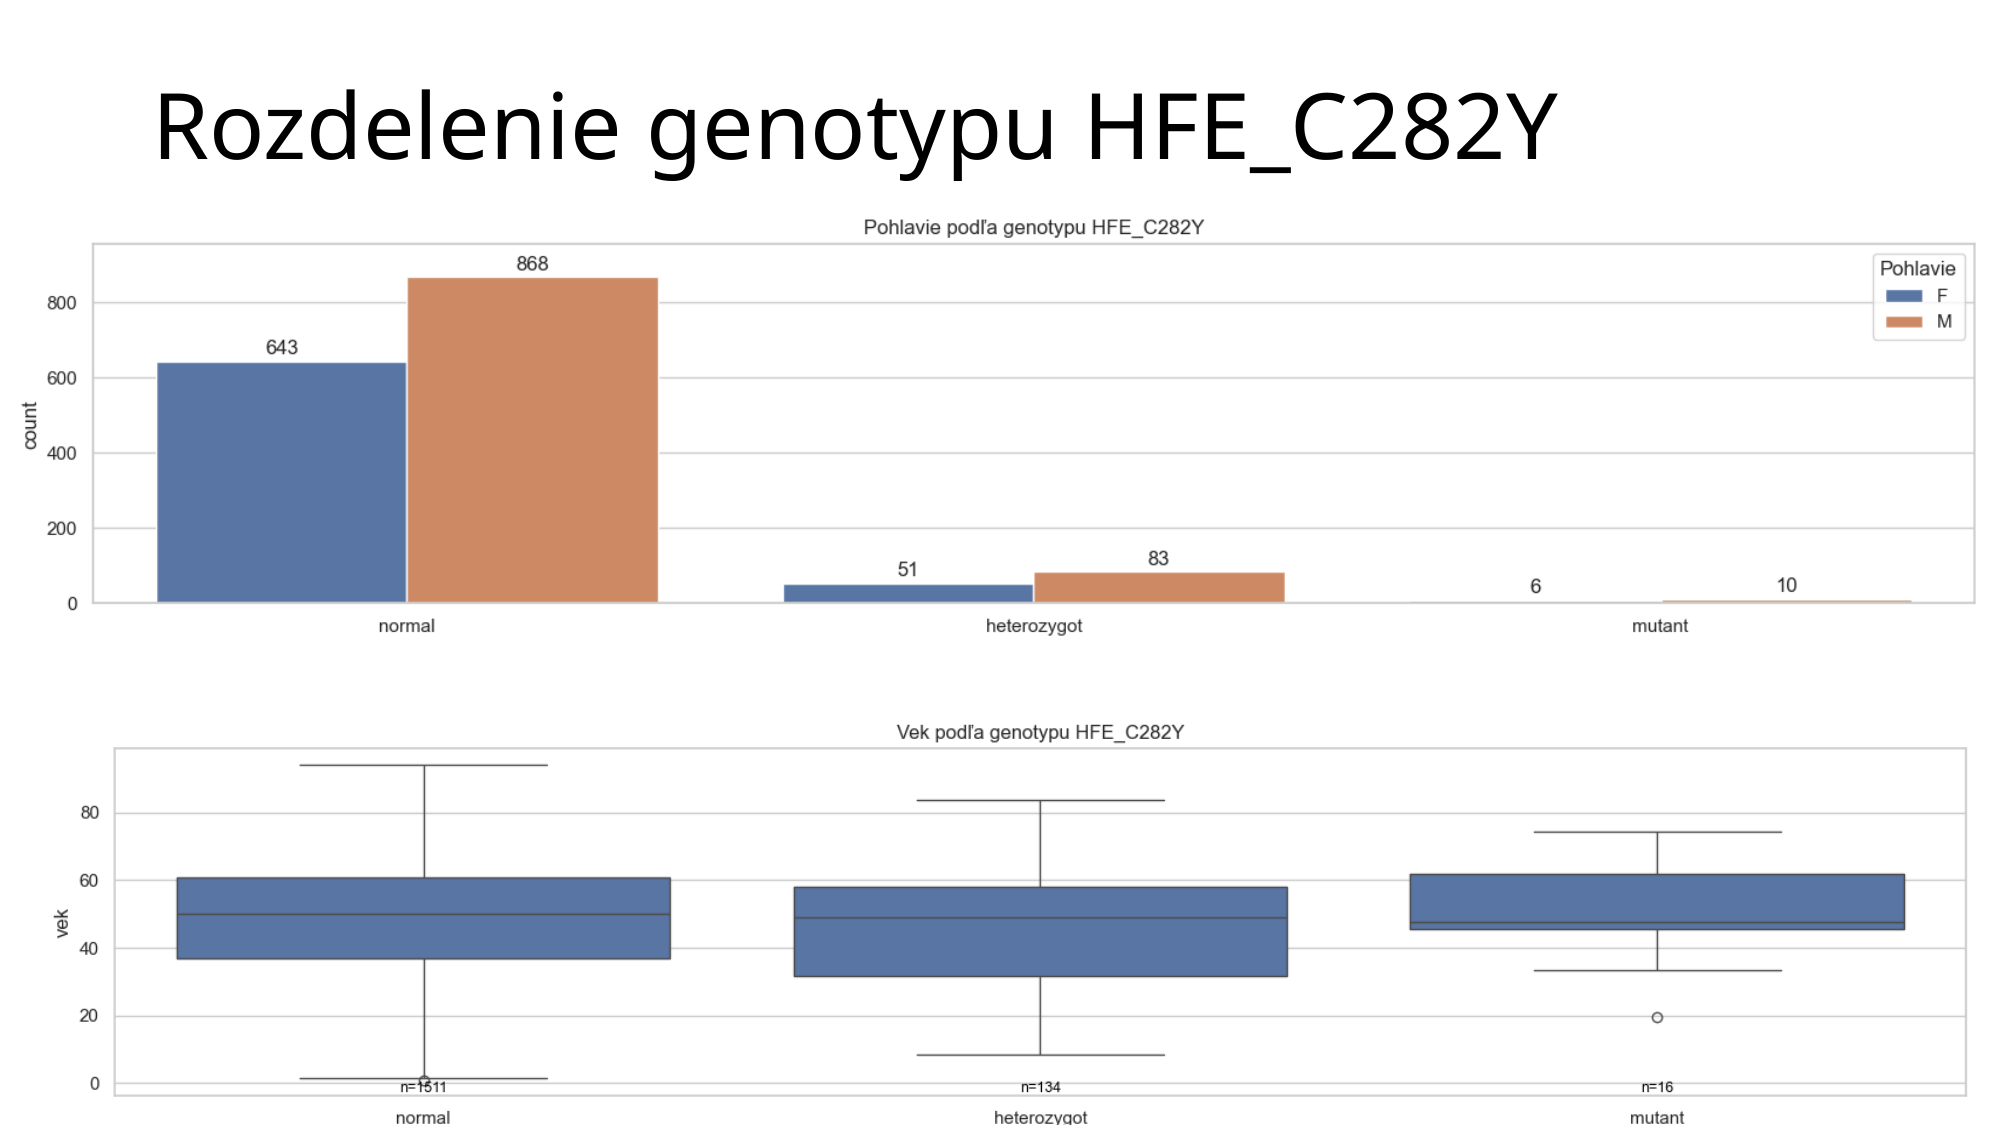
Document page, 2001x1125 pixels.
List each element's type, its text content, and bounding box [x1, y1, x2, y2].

picture [0, 711, 2000, 1125]
picture [0, 210, 2000, 638]
title Rozdelenie genotypu HFE_C282Y [137, 59, 1863, 200]
